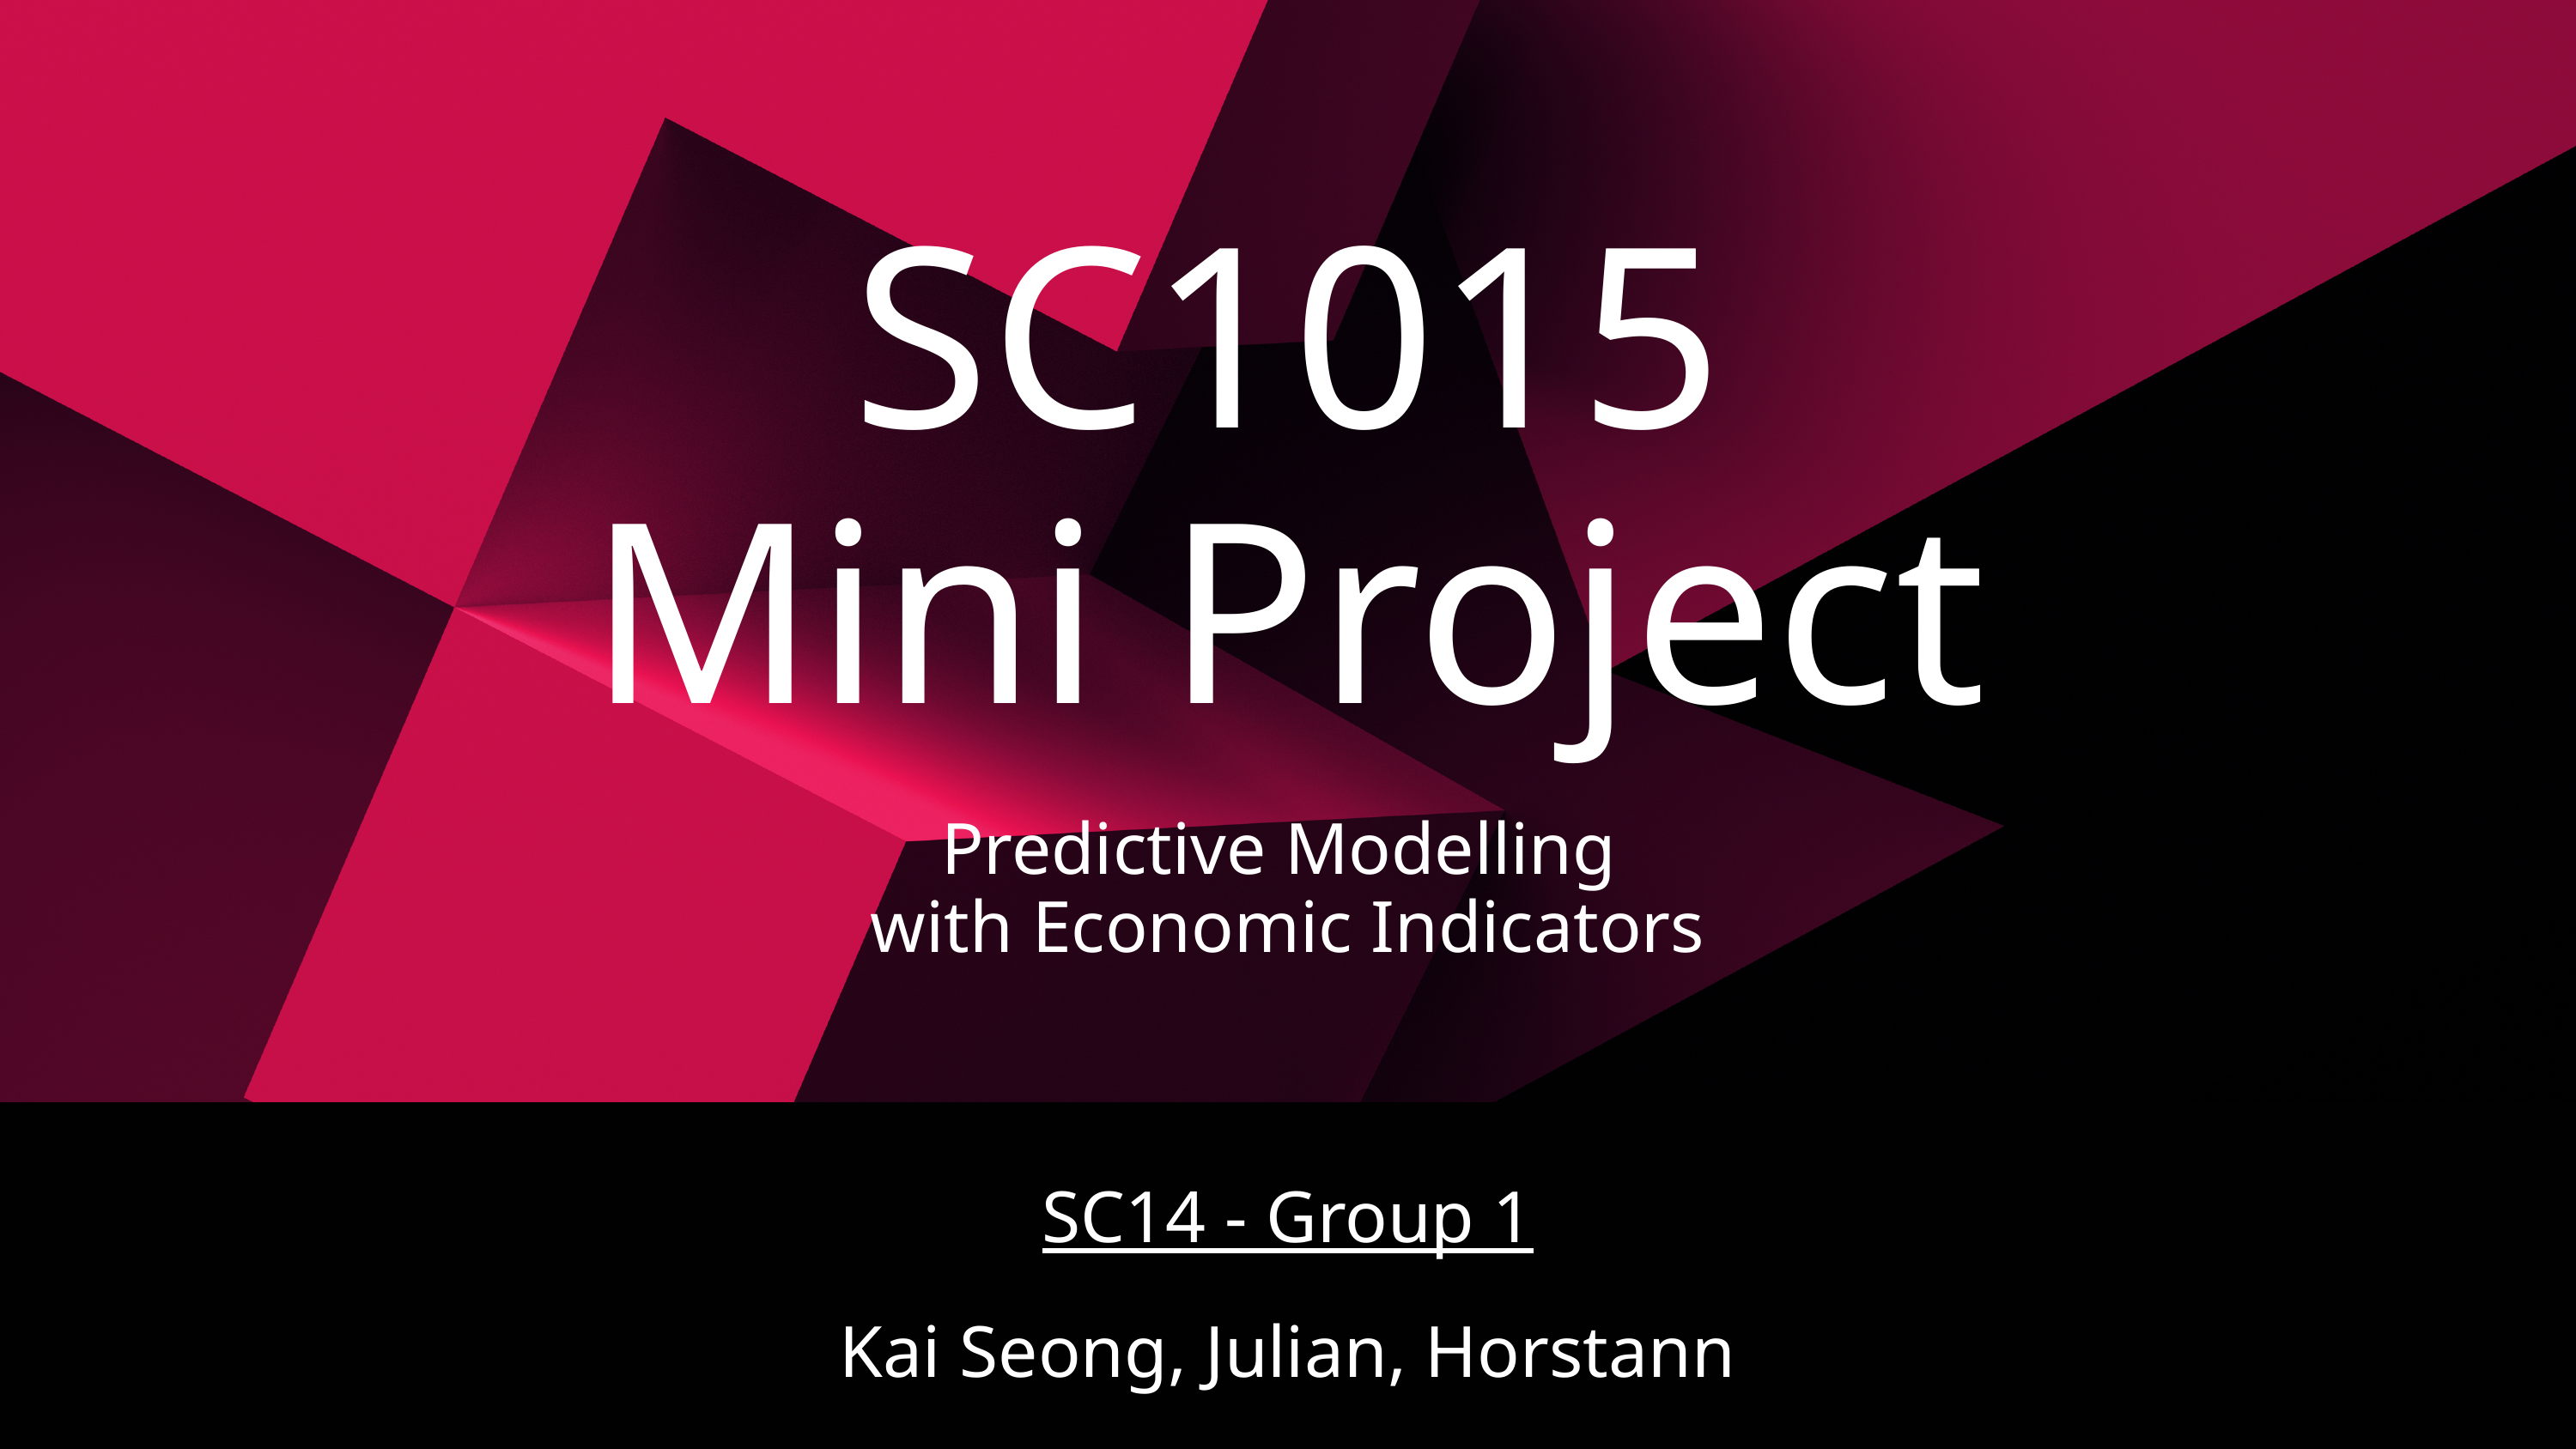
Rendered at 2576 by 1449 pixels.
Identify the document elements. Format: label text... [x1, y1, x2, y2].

text_box Kai Seong, Julian, Horstann [686, 1293, 1890, 1392]
picture [0, 0, 2576, 1102]
text_box SC14 - Group 1 [963, 1157, 1613, 1257]
